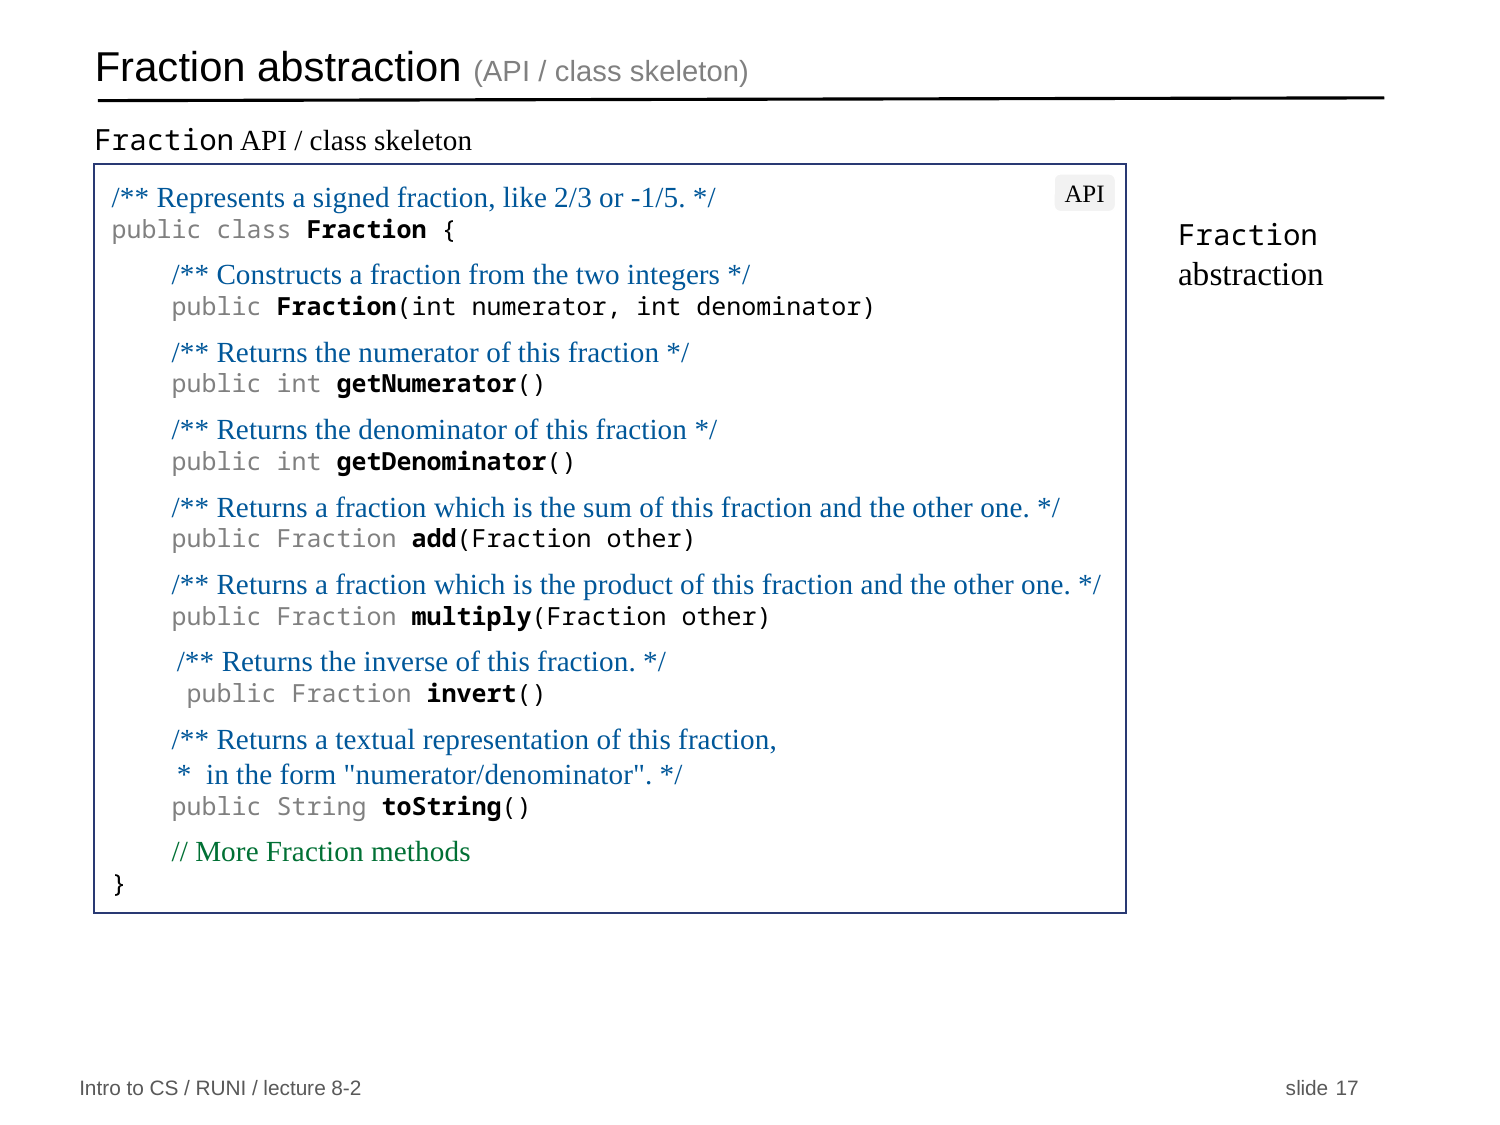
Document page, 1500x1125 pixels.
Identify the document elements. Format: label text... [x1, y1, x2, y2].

title Fraction abstraction (API / class skeleton) [79, 33, 1371, 109]
text_box Fraction API / class skeleton [79, 113, 635, 164]
text_box /** Represents a signed fraction, like 2/3 or -1/5. */ public class Fraction { /** Constructs a fraction from the two integers */ public Fraction(int numerator, int denominator) /** Returns the numerator of this fraction */ public int getNumerator() /** Returns the denominator of this fraction */ public int getDenominator() /** Returns a fraction which is the sum of this fraction and the other one. */ public Fraction add(Fraction other) /** Returns a fraction which is the product of this fraction and the other one. */ public Fraction multiply(Fraction other) /** Returns the inverse of this fraction. */ public Fraction invert() /** Returns a textual representation of this fraction, * in the form "numerator/denominator". */ public String toString() // More Fraction methods } [93, 164, 1126, 914]
text_box Fraction abstraction [1163, 209, 1396, 299]
text_box API [1053, 173, 1116, 212]
